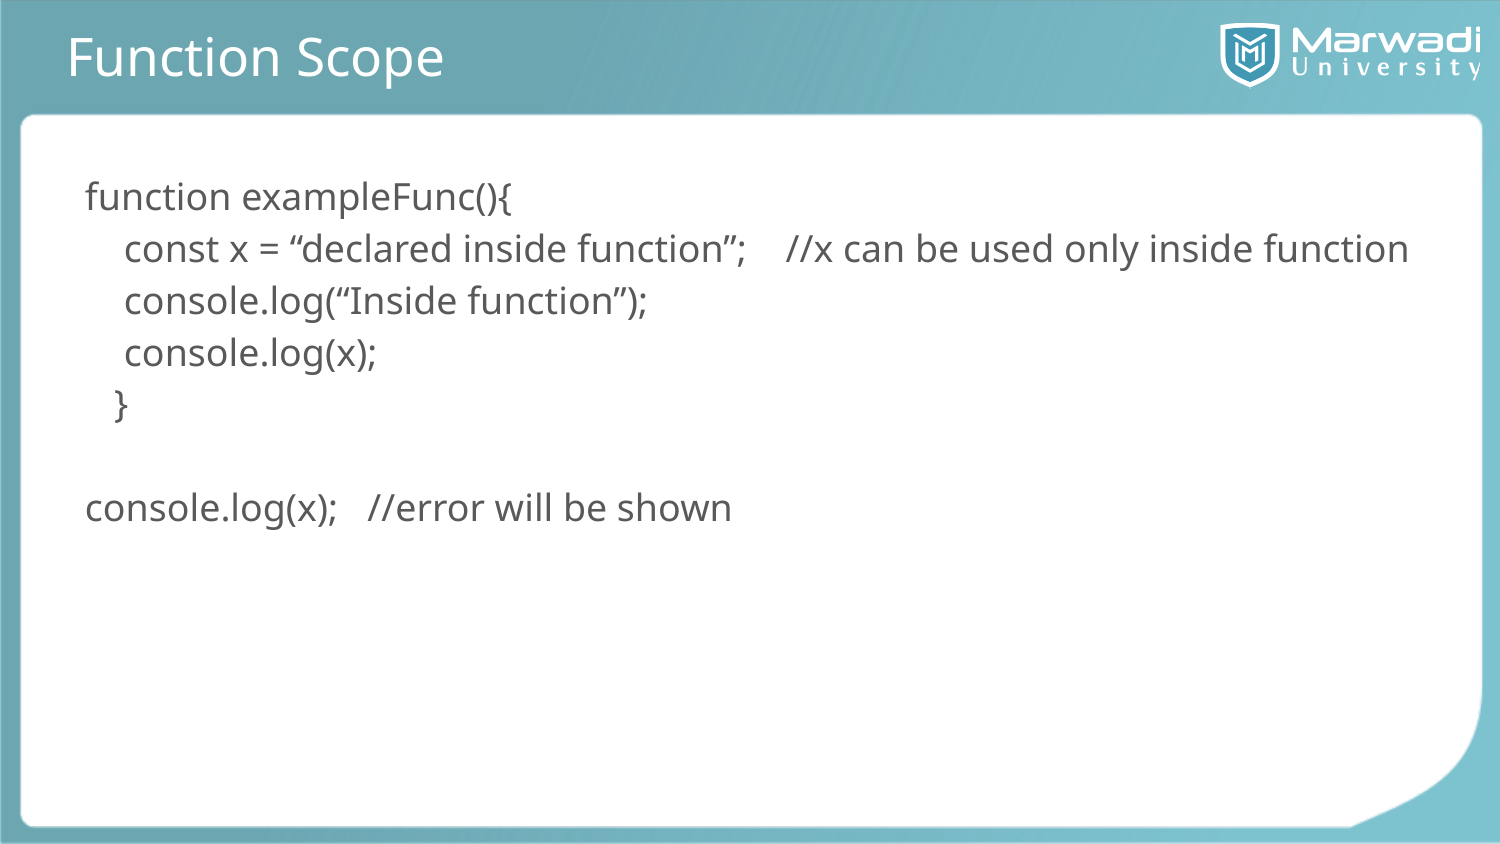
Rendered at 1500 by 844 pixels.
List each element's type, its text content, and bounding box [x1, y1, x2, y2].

title Function Scope [51, 8, 1023, 103]
list function exampleFunc(){ const x = “declared inside function”; //x can be used only inside function console.log(“Inside function”); console.log(x); } console.log(x); //error will be shown [51, 151, 1449, 796]
picture [0, 0, 1500, 844]
